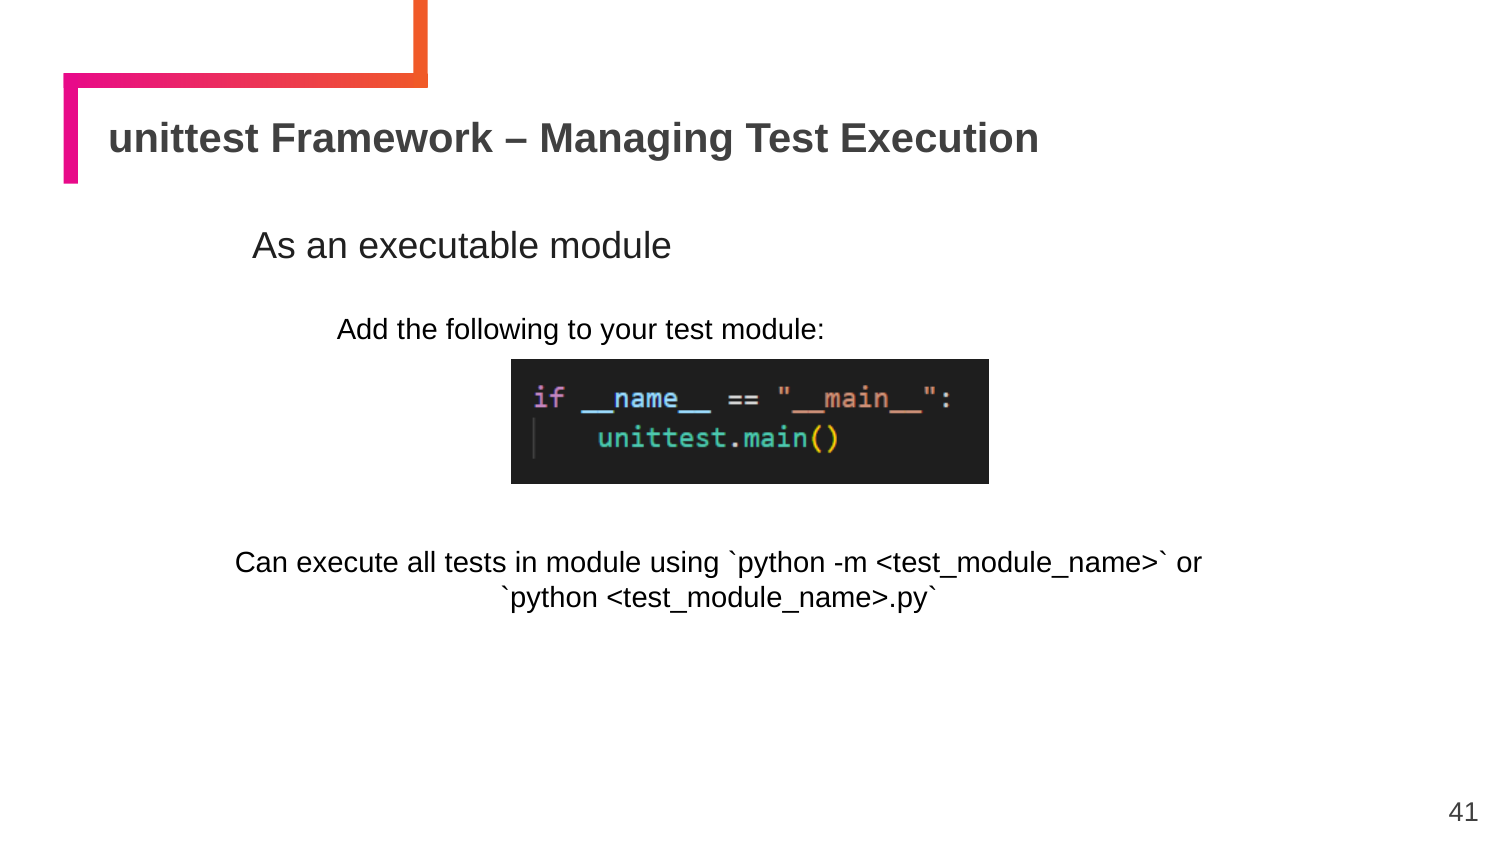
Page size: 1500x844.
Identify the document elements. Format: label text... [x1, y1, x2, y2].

subtitle As an executable module [124, 206, 1376, 727]
picture [510, 359, 989, 485]
text_box Can execute all tests in module using `python -m <test_module_name>` or `python <test_module_name>.py` [192, 536, 1246, 622]
slide_number 41 [1403, 779, 1494, 844]
title unittest Framework – Managing Test Execution [100, 117, 1455, 169]
text_box Add the following to your test module: [322, 303, 1162, 353]
